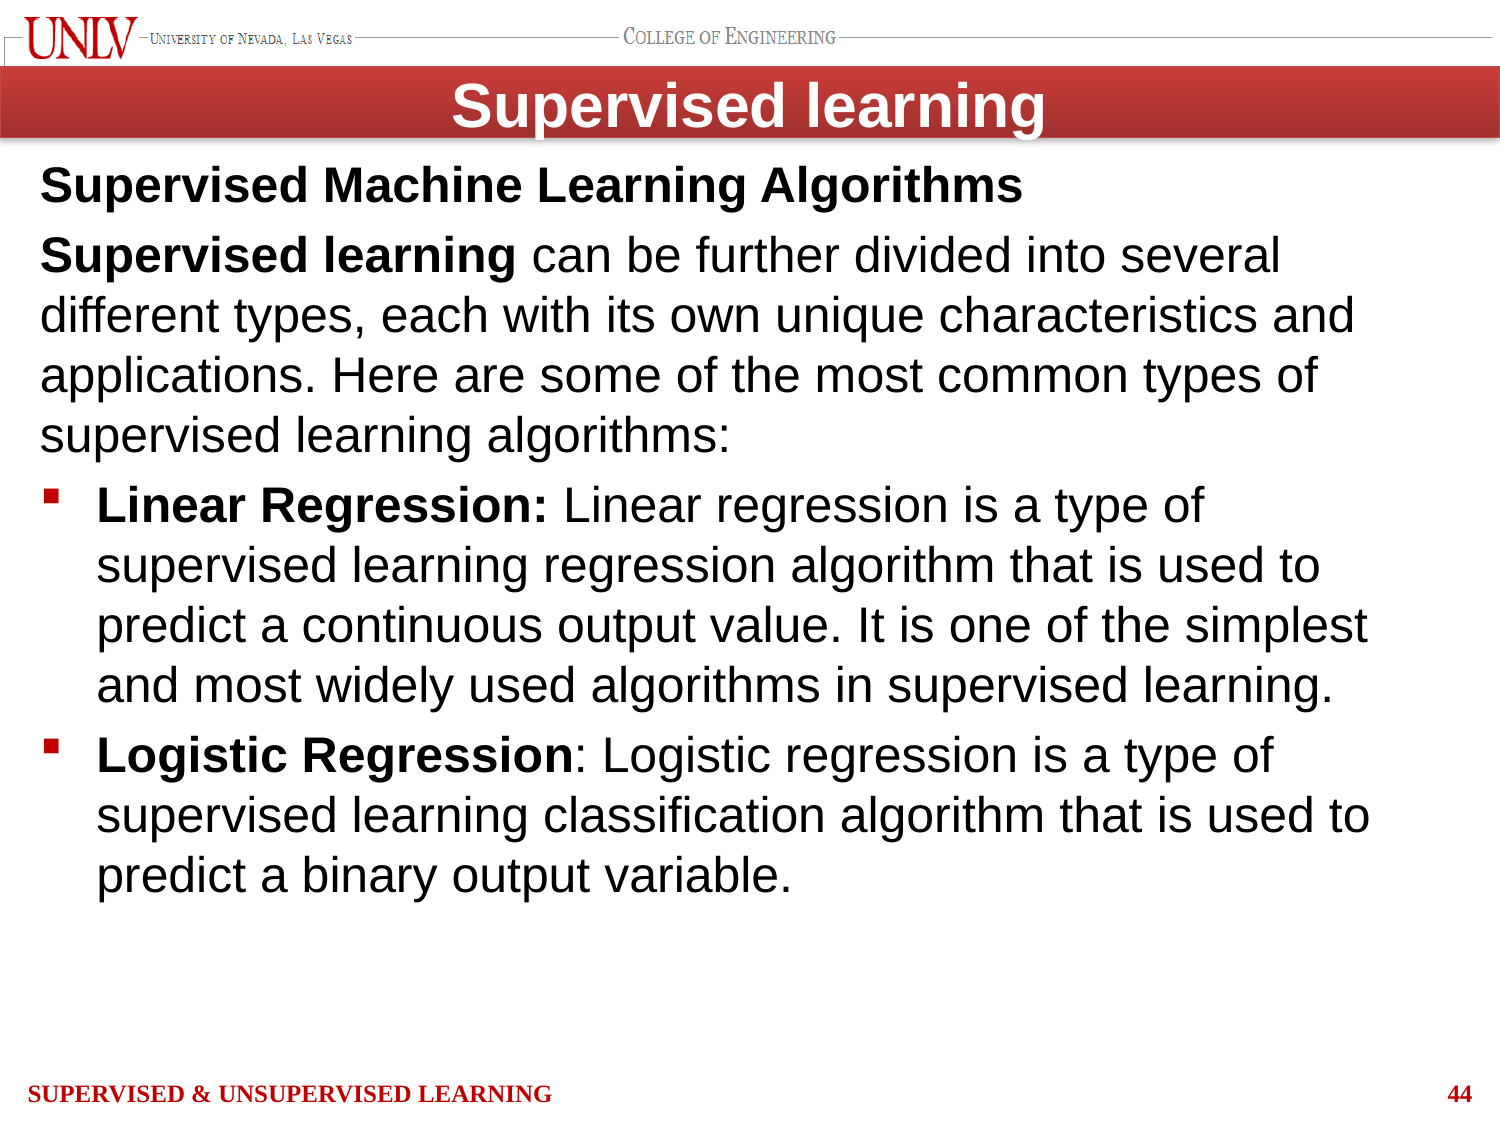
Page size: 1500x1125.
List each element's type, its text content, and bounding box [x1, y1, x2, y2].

picture [0, 138, 1500, 1125]
title Supervised learning [0, 66, 1500, 138]
slide_number 44 [1400, 1072, 1488, 1113]
footer Supervised & Unsupervised Learning [12, 1072, 1400, 1113]
picture [0, 0, 1500, 66]
list Supervised Machine Learning Algorithms Supervised learning can be further divided into several different types, each with its own unique characteristics and applications. Here are some of the most common types of supervised learning algorithms: Linear Regression: Linear regression is a type of supervised learning regression algorithm that is used to predict a continuous output value. It is one of the simplest and most widely used algorithms in supervised learning. Logistic Regression: Logistic regression is a type of supervised learning classification algorithm that is used to predict a binary output variable. [24, 144, 1475, 1072]
